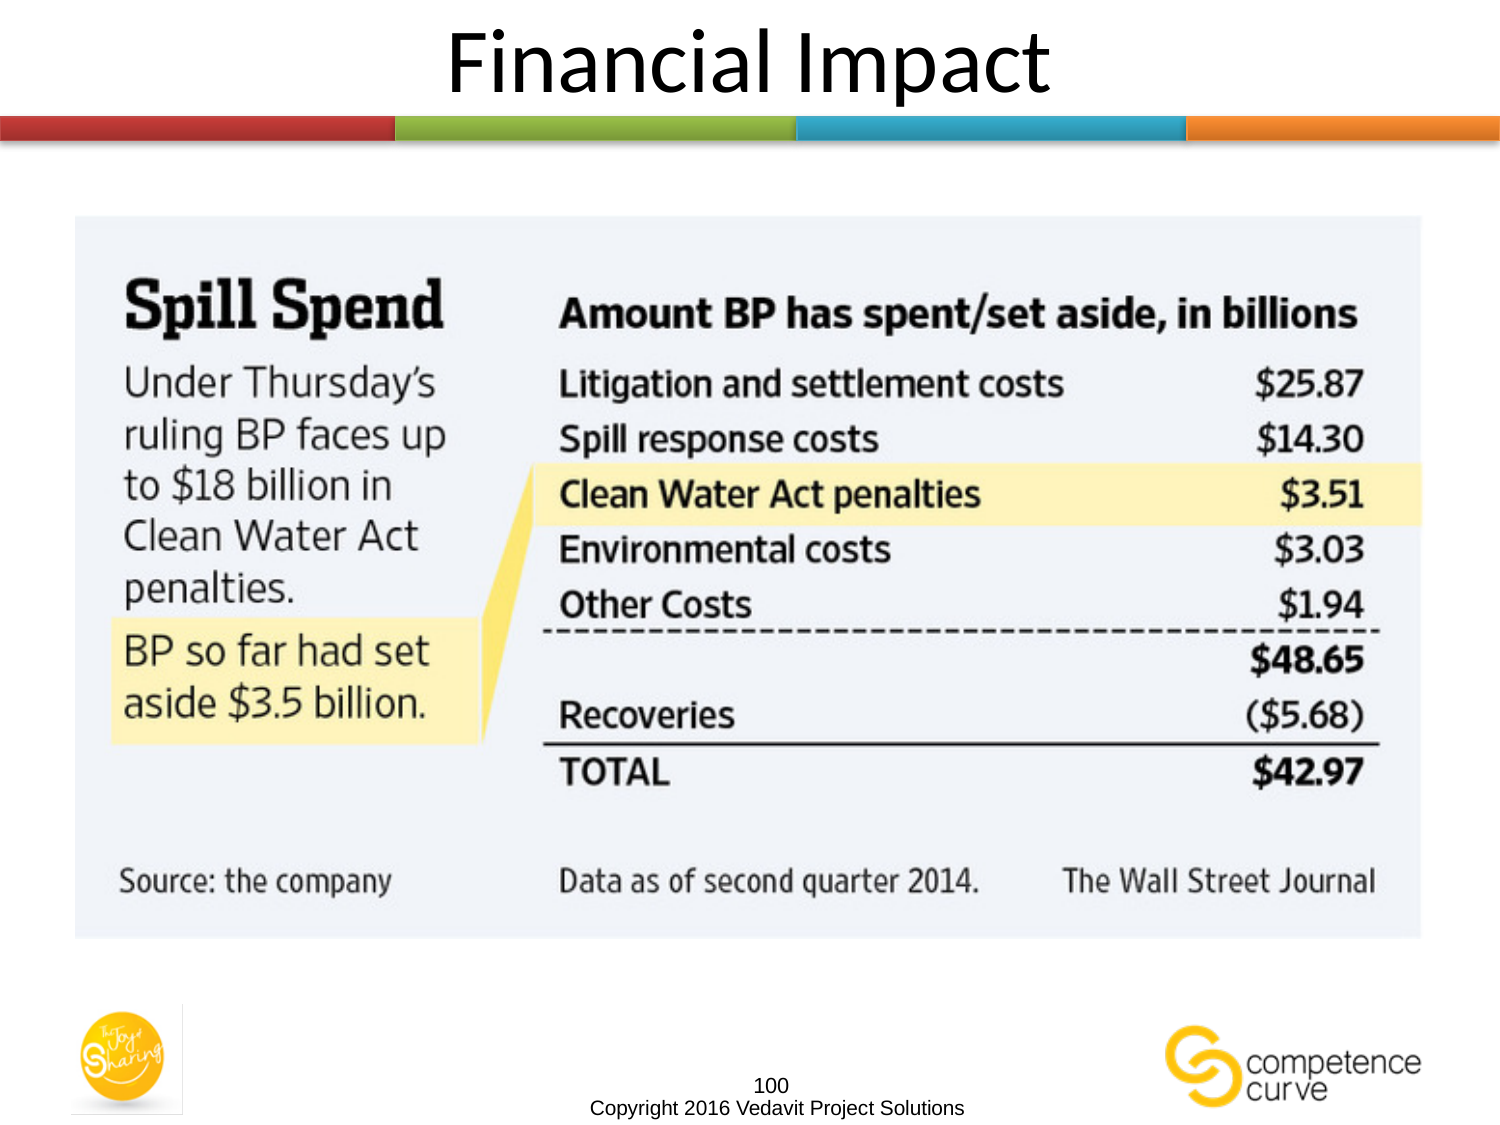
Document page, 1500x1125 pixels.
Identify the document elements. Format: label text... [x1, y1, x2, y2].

picture [1164, 1023, 1425, 1112]
picture [71, 1004, 184, 1116]
slide_number 100 [596, 1063, 947, 1087]
title Financial Impact [74, 0, 1426, 113]
footer Copyright 2016 Vedavit Project Solutions [575, 1087, 1050, 1125]
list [74, 214, 1426, 939]
